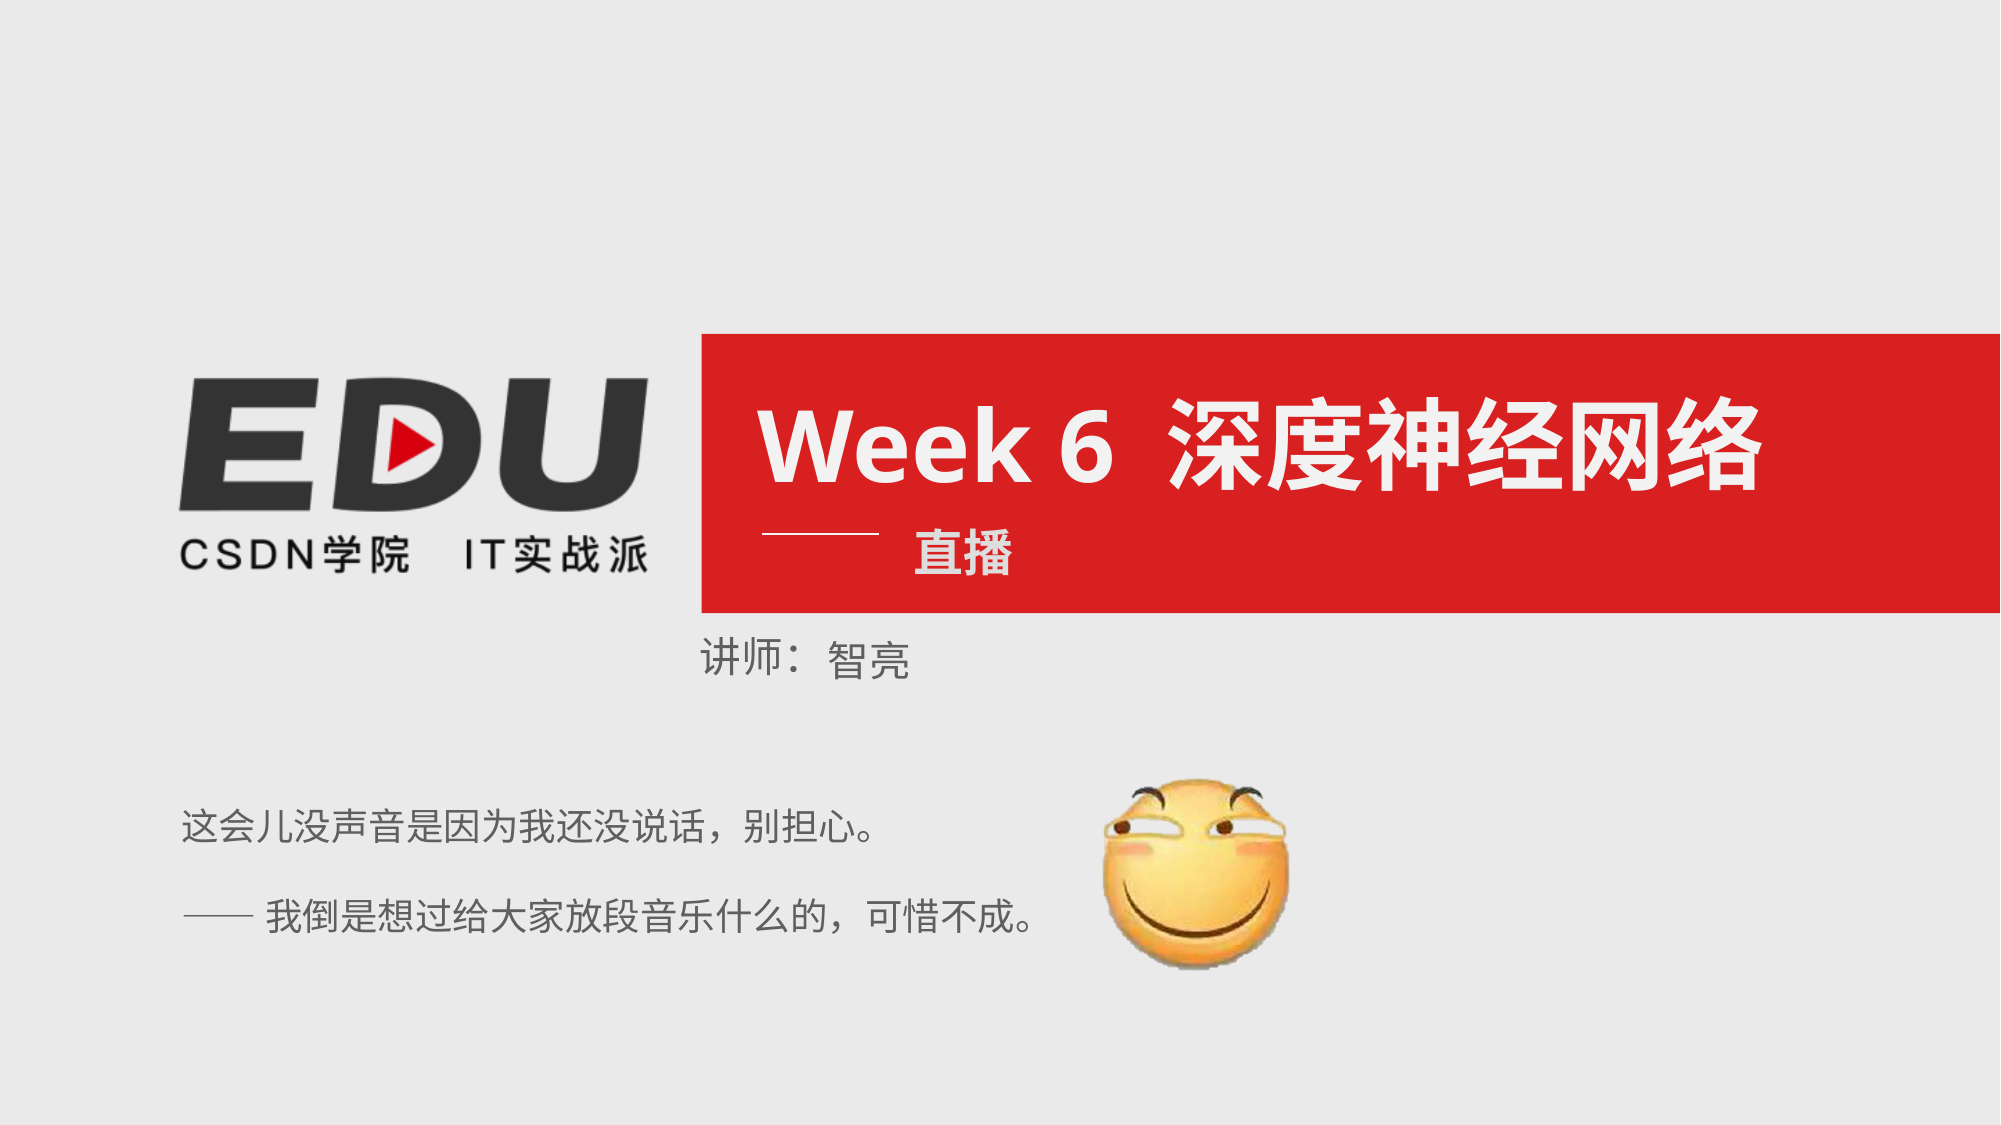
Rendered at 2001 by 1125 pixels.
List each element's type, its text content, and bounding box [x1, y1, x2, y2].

title Week 6 深度神经网络 [742, 375, 1954, 494]
list 智亮 [819, 626, 1668, 693]
picture [172, 363, 654, 584]
list 直播 [905, 491, 1757, 590]
picture [1073, 749, 1318, 994]
text_box 这会儿没声音是因为我还没说话，别担心。 ——我倒是想过给大家放段音乐什么的，可惜不成。 [173, 795, 1061, 946]
